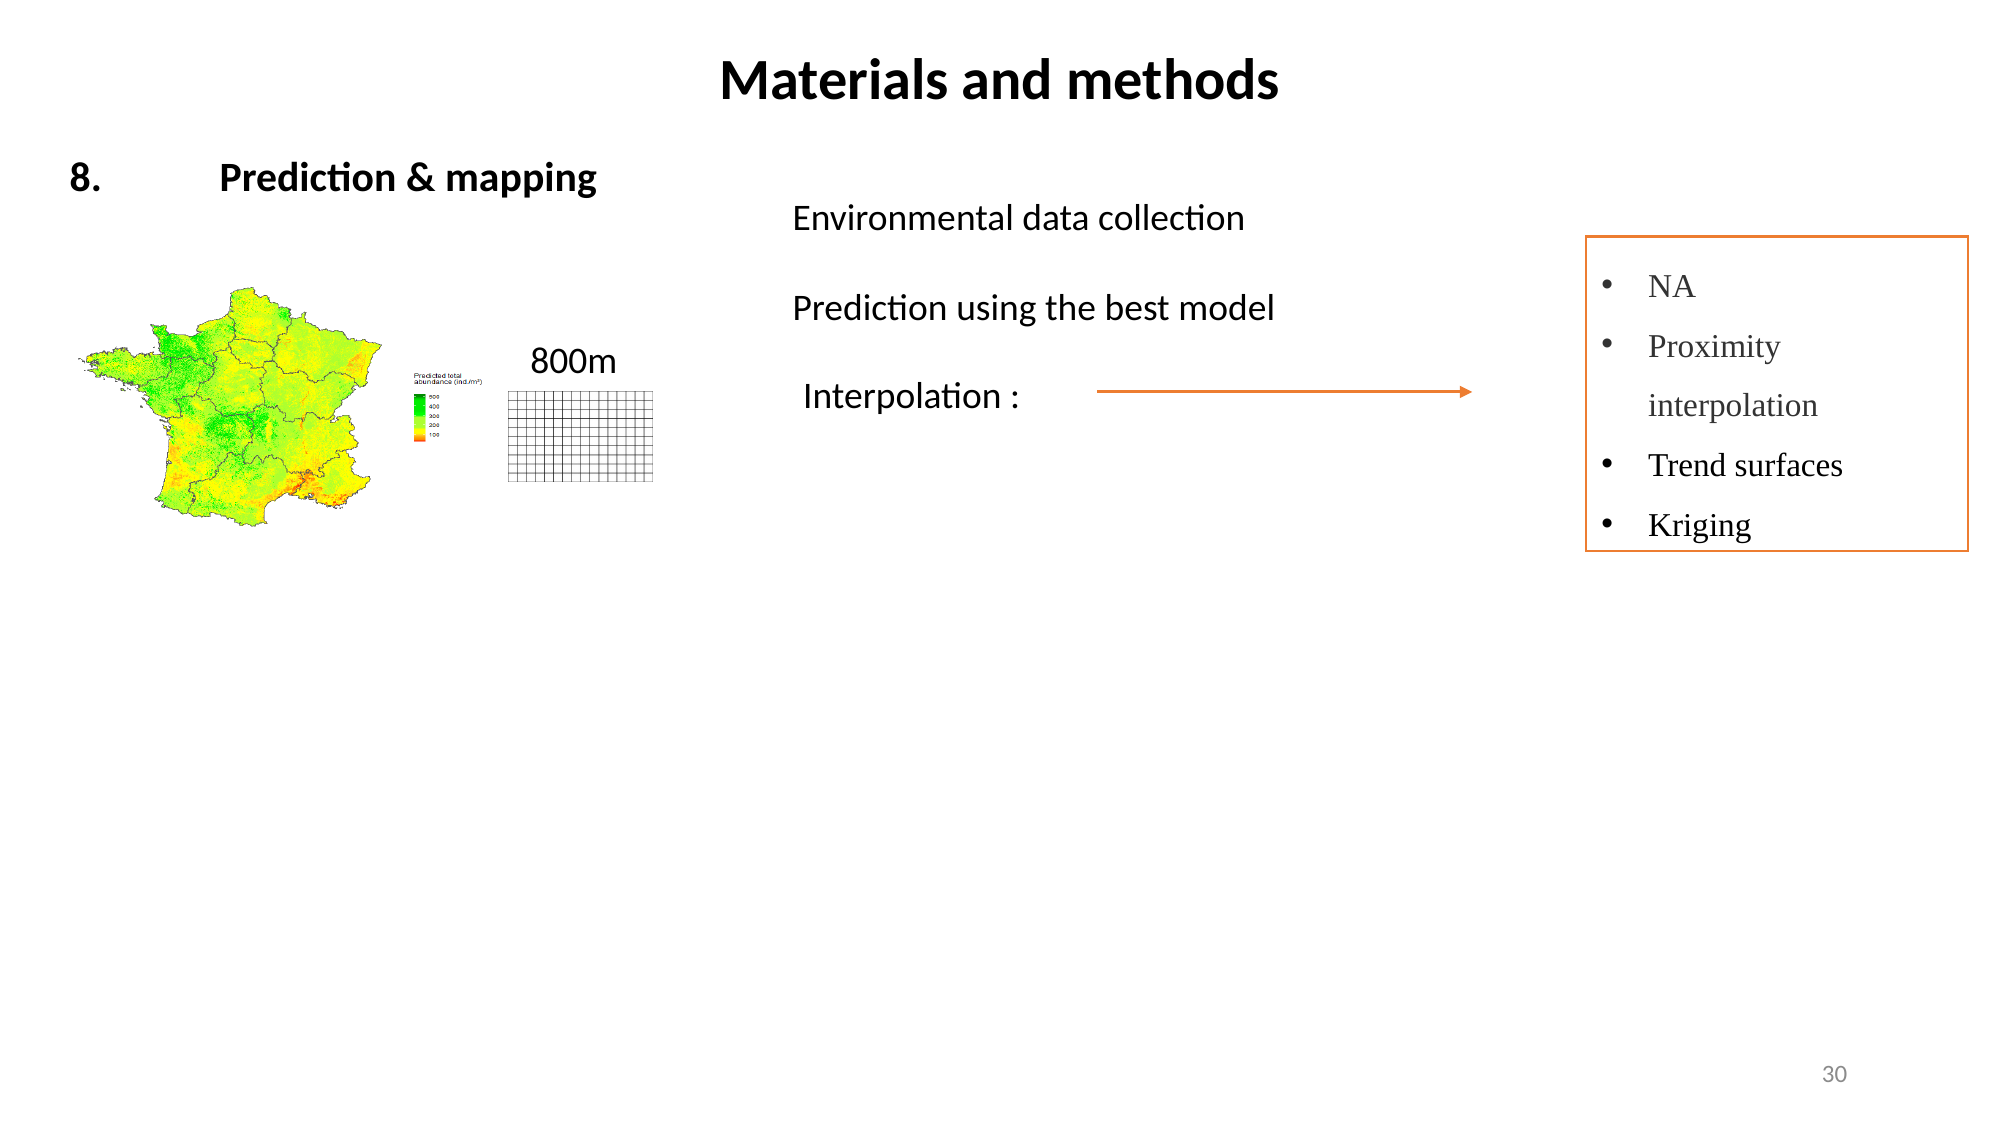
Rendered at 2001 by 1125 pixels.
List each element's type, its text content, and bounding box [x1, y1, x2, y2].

text_box Environmental data collection Prediction using the best model [777, 185, 1301, 381]
text_box Interpolation : [788, 364, 1585, 424]
picture [508, 391, 653, 482]
text_box Materials and methods [0, 33, 2000, 119]
text_box 8. Prediction & mapping [54, 142, 857, 207]
picture [75, 282, 490, 533]
text_box NA Proximity interpolation Trend surfaces Kriging [1585, 235, 1969, 552]
slide_number 30 [1800, 1042, 1863, 1103]
text_box 800m [515, 328, 660, 389]
